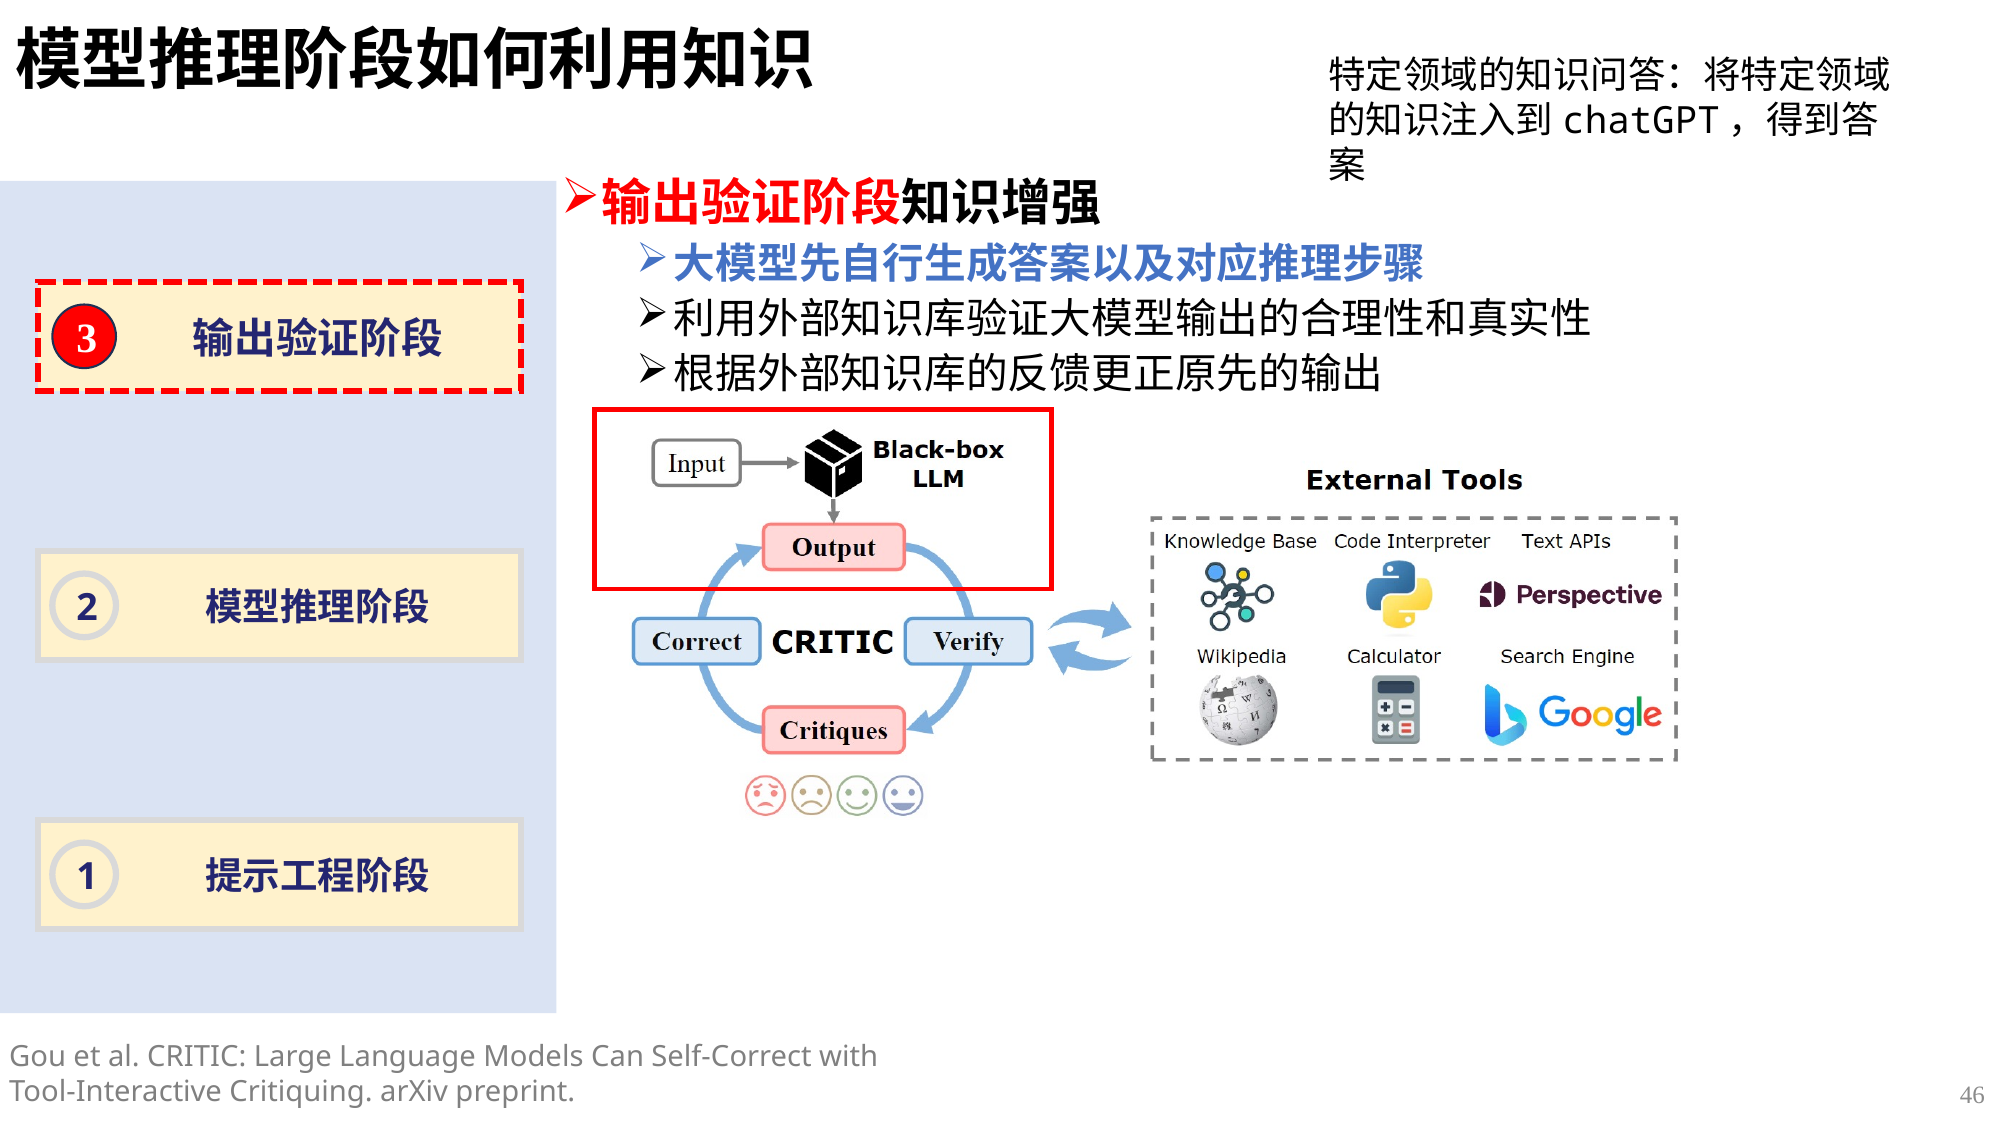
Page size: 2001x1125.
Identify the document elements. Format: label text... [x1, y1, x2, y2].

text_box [37, 550, 521, 661]
picture [629, 426, 1681, 820]
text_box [37, 819, 521, 930]
text_box 特定领域的知识问答：将特定领域的知识注入到chatGPT，得到答案 [1313, 43, 1922, 194]
list 输出验证阶段知识增强 大模型先自行生成答案以及对应推理步骤 利用外部知识库验证大模型输出的合理性和真实性 根据外部知识库的反馈更正原先的输出 [546, 170, 1962, 1014]
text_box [37, 281, 521, 392]
title 模型推理阶段如何利用知识 [0, 6, 1325, 119]
slide_number 46 [1550, 1063, 2000, 1124]
text_box [0, 180, 546, 1014]
text_box Gou et al. CRITIC: Large Language Models Can Self-Correct with Tool-Interactive Critiquing. arXiv preprint. [0, 1030, 963, 1115]
text_box [594, 408, 1052, 590]
